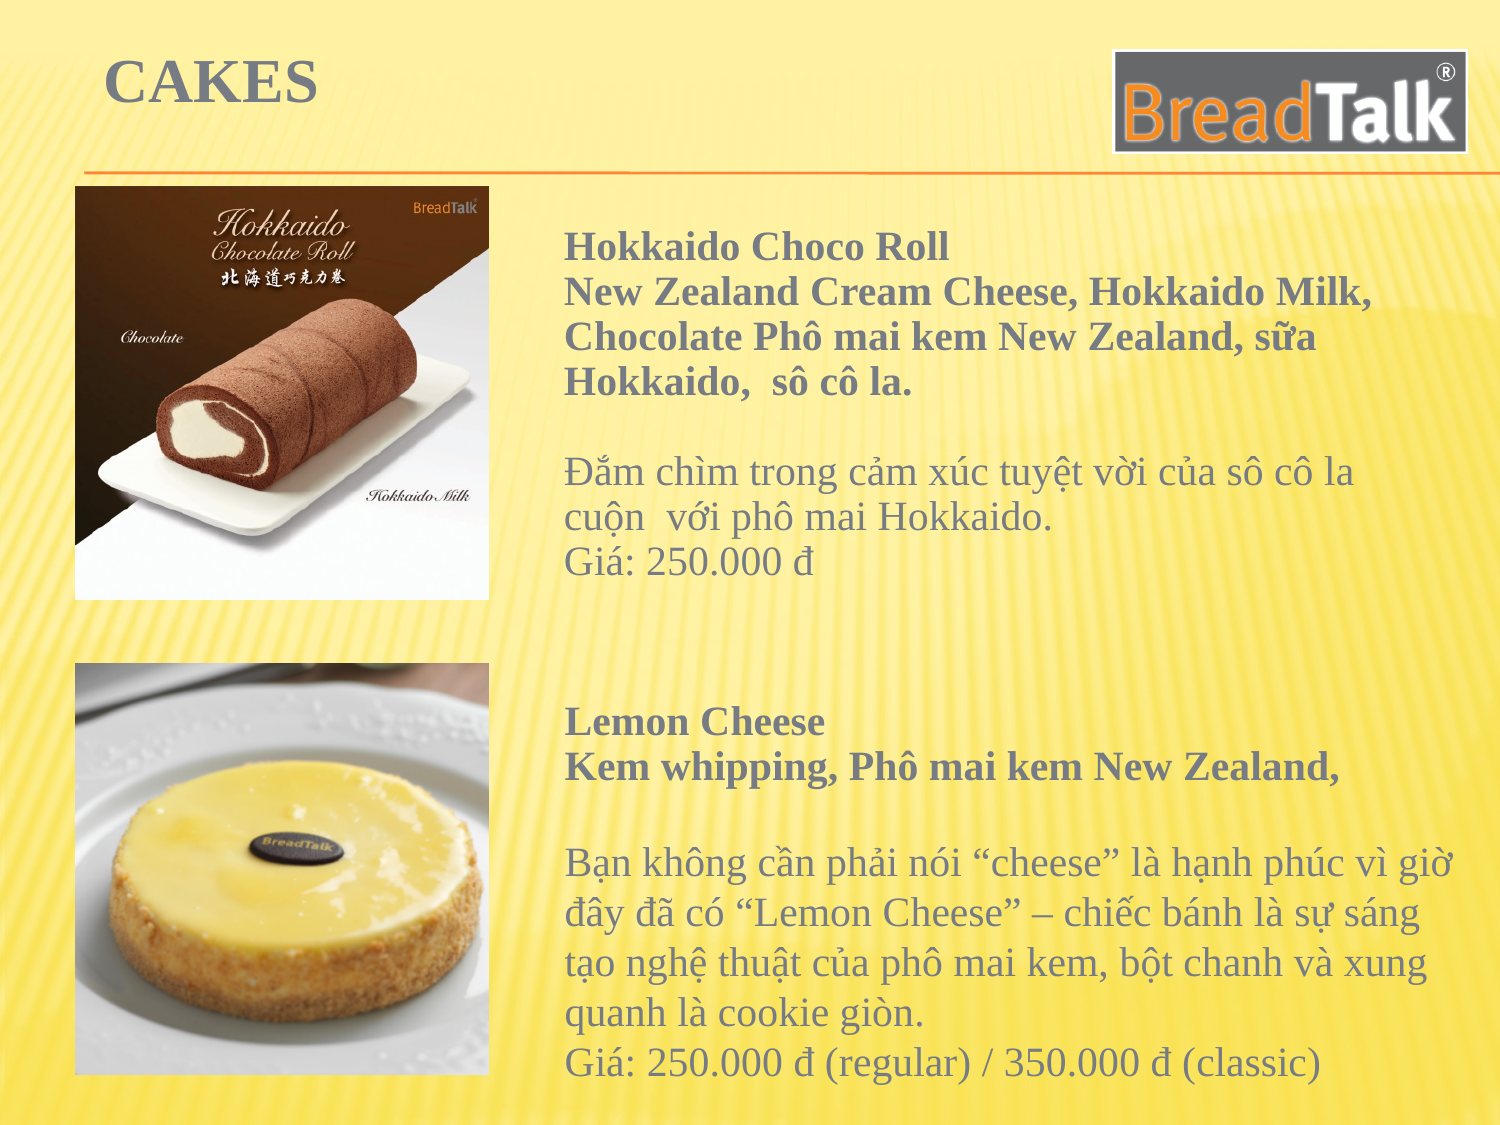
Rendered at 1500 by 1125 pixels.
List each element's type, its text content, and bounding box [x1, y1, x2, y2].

text_box Hokkaido Choco Roll New Zealand Cream Cheese, Hokkaido Milk, Chocolate Phô mai kem New Zealand, sữa Hokkaido, sô cô la. Đắm chìm trong cảm xúc tuyệt vời của sô cô la cuộn với phô mai Hokkaido. Giá: 250.000 đ [549, 216, 1438, 563]
text_box Lemon Cheese Kem whipping, Phô mai kem New Zealand, Bạn không cần phải nói “cheese” là hạnh phúc vì giờ đây đã có “Lemon Cheese” – chiếc bánh là sự sáng tạo nghệ thuật của phô mai kem, bột chanh và xung quanh là cookie giòn. Giá: 250.000 đ (regular) / 350.000 đ (classic) [549, 692, 1478, 1038]
text_box CAKES [88, 0, 1439, 172]
picture [74, 663, 490, 1076]
picture [1112, 49, 1468, 155]
picture [74, 186, 489, 601]
